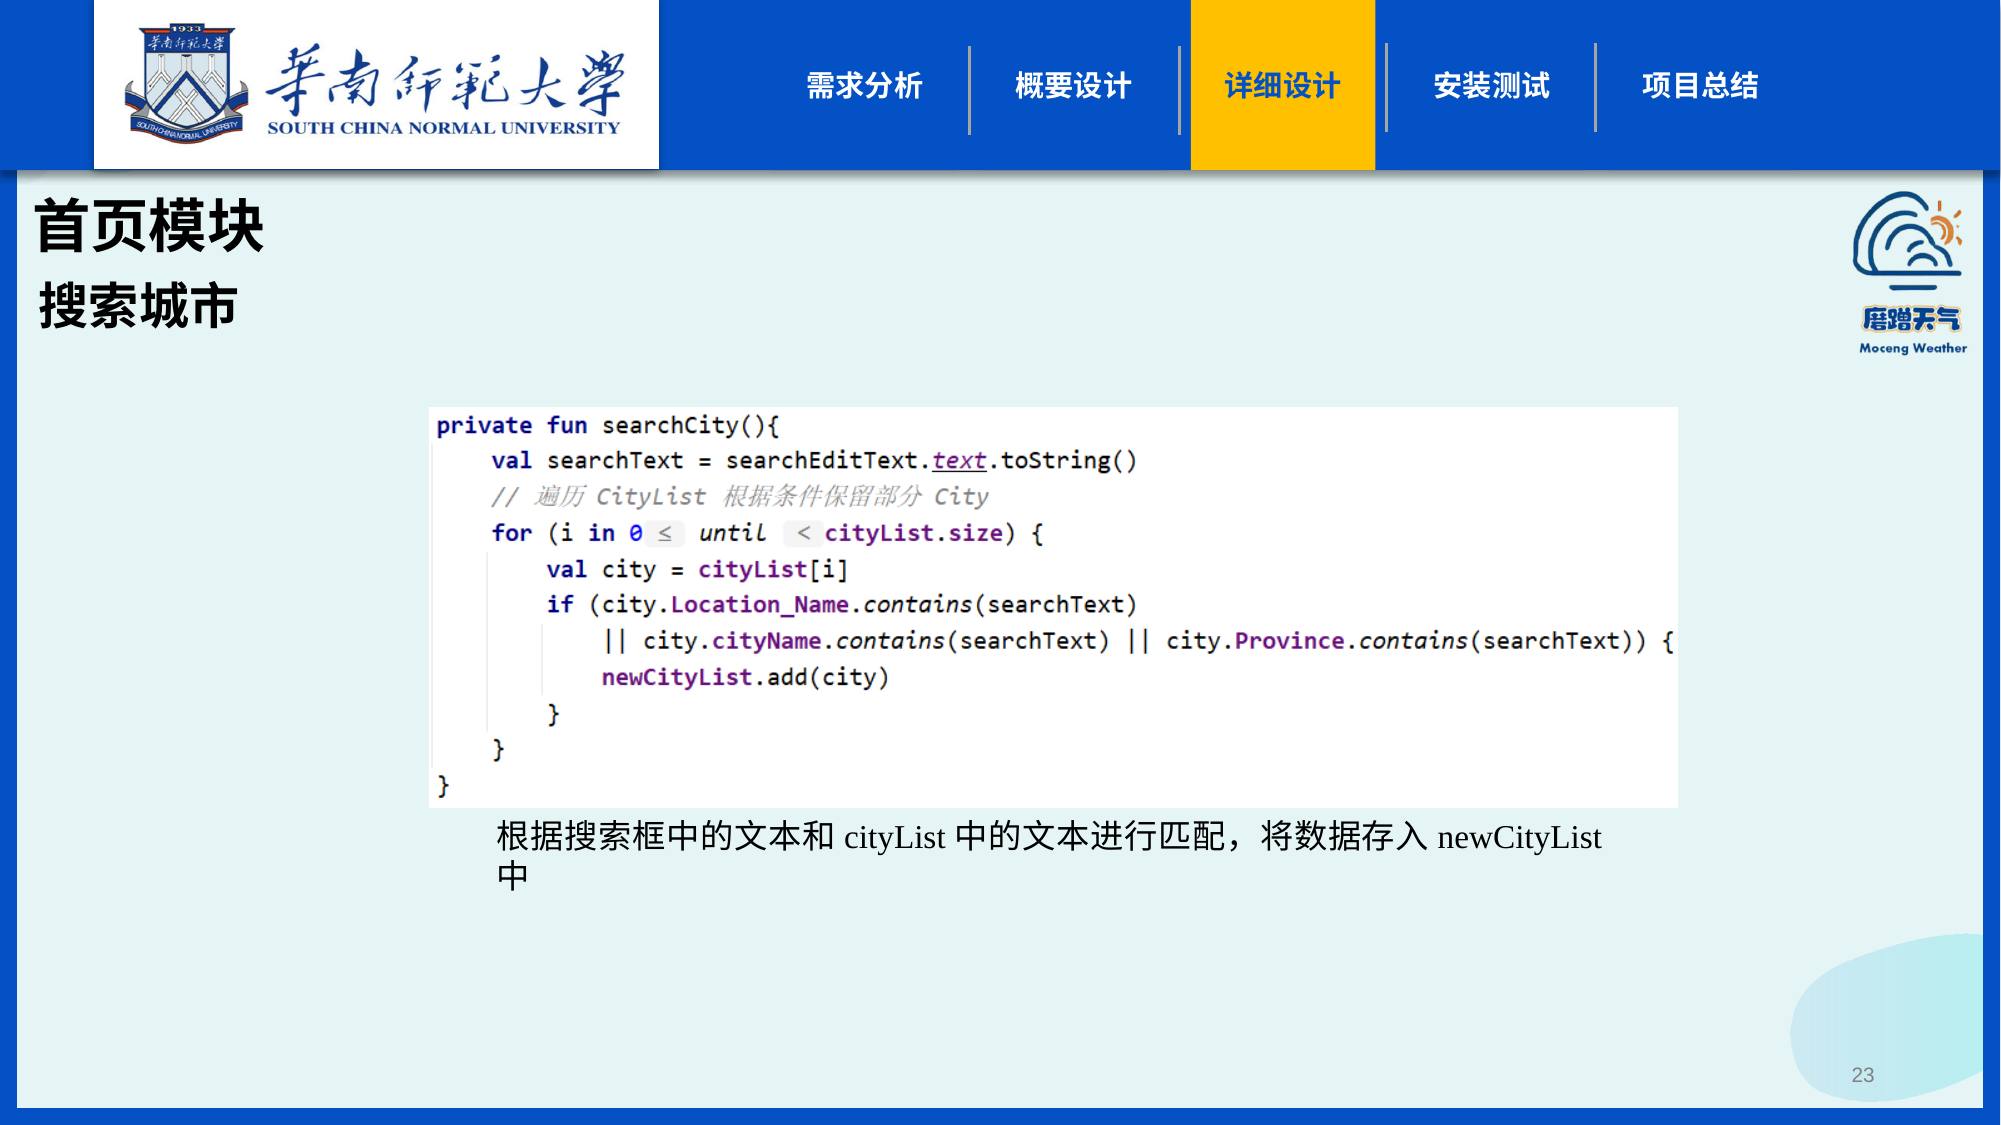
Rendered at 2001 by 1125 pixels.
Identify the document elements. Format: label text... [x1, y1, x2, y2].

picture [108, 12, 644, 155]
text_box 搜索城市 [20, 267, 258, 343]
slide_number 23 [1452, 1056, 1890, 1092]
picture [1838, 185, 1984, 364]
text_box 根据搜索框中的文本和cityList中的文本进行匹配，将数据存入newCityList中 [481, 808, 1626, 903]
picture [429, 407, 1678, 808]
text_box 首页模块 [9, 181, 289, 267]
